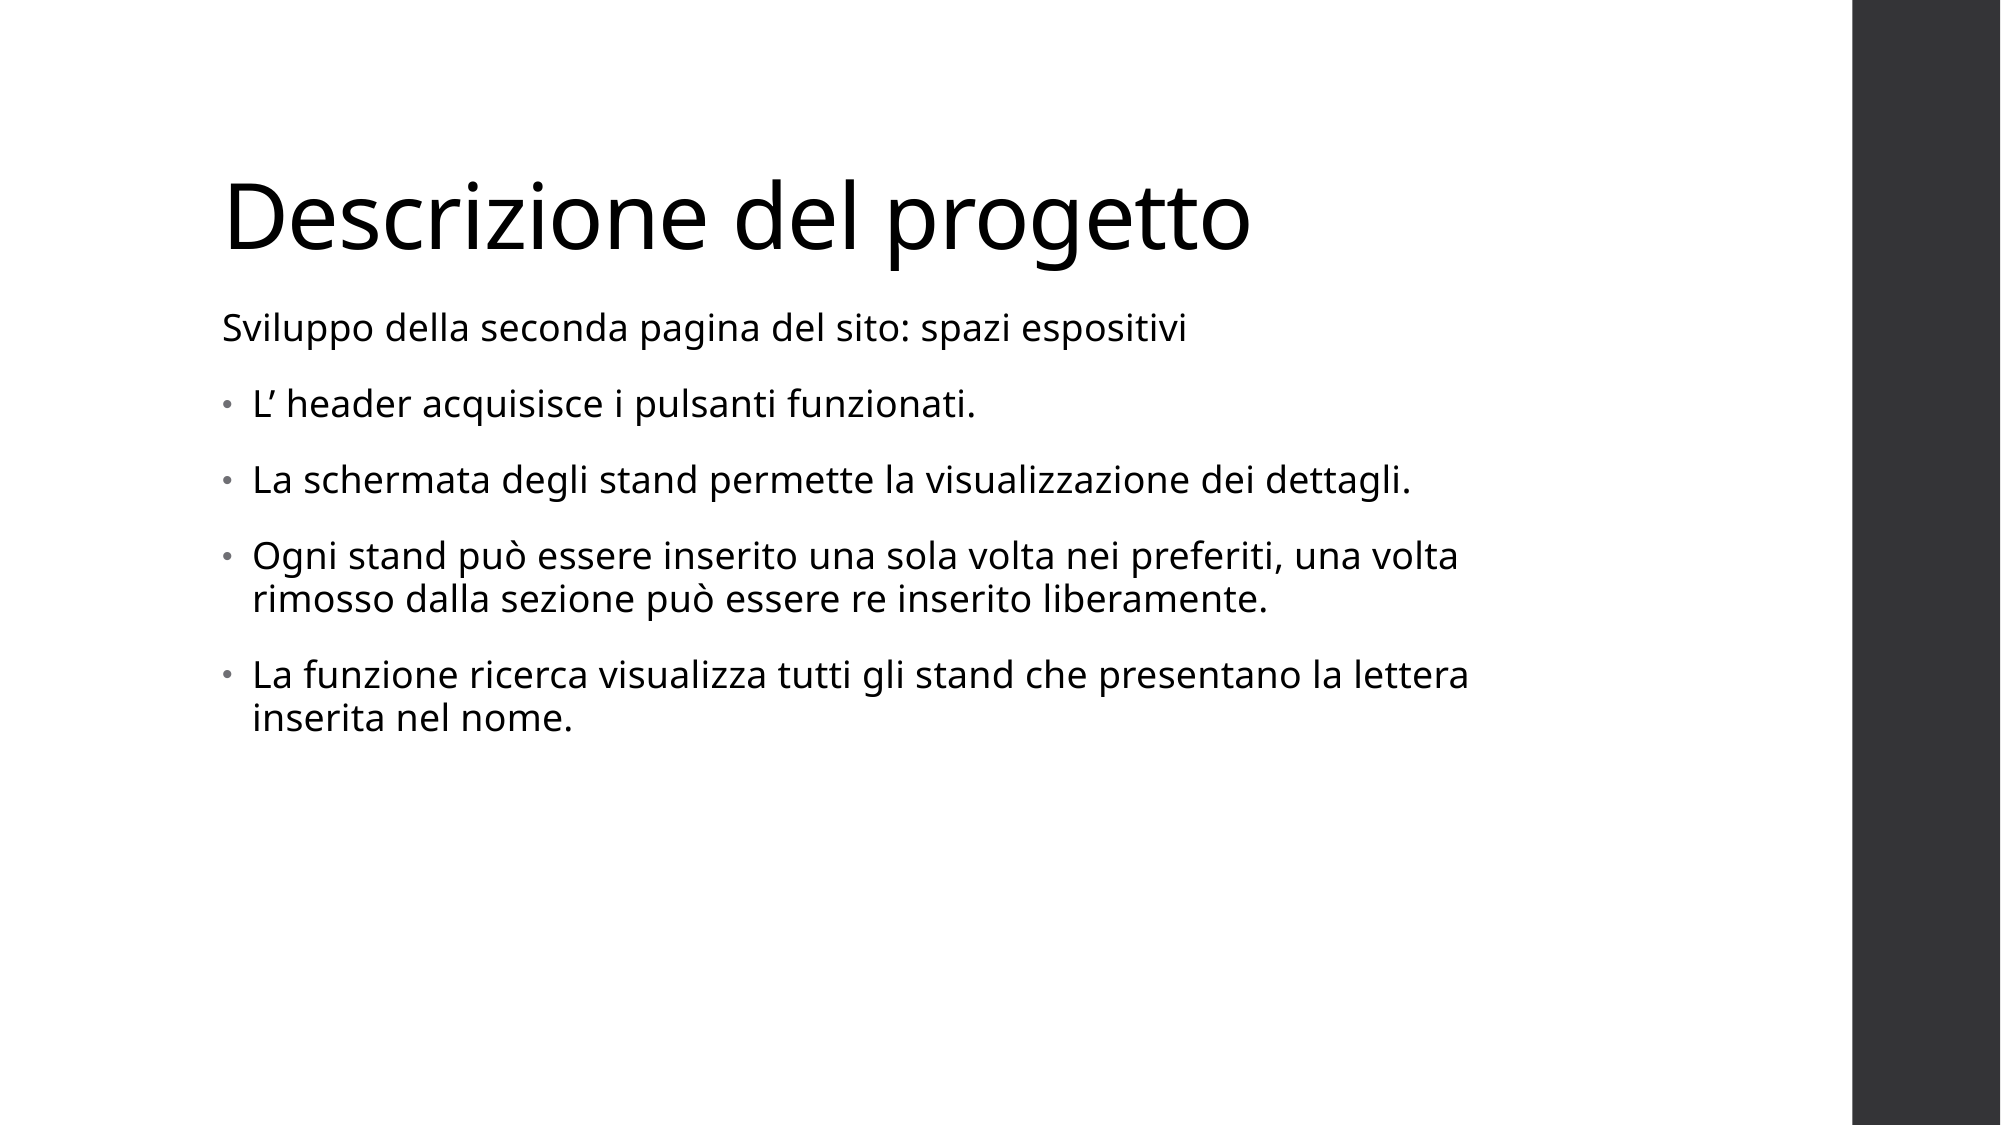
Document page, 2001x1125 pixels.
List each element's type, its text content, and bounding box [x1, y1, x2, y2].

title Descrizione del progetto [206, 60, 1797, 278]
list Sviluppo della seconda pagina del sito: spazi espositivi L’ header acquisisce i pulsanti funzionati. La schermata degli stand permette la visualizzazione dei dettagli. Ogni stand può essere inserito una sola volta nei preferiti, una volta rimosso dalla sezione può essere re inserito liberamente. La funzione ricerca visualizza tutti gli stand che presentano la lettera inserita nel nome. [206, 299, 1617, 1014]
